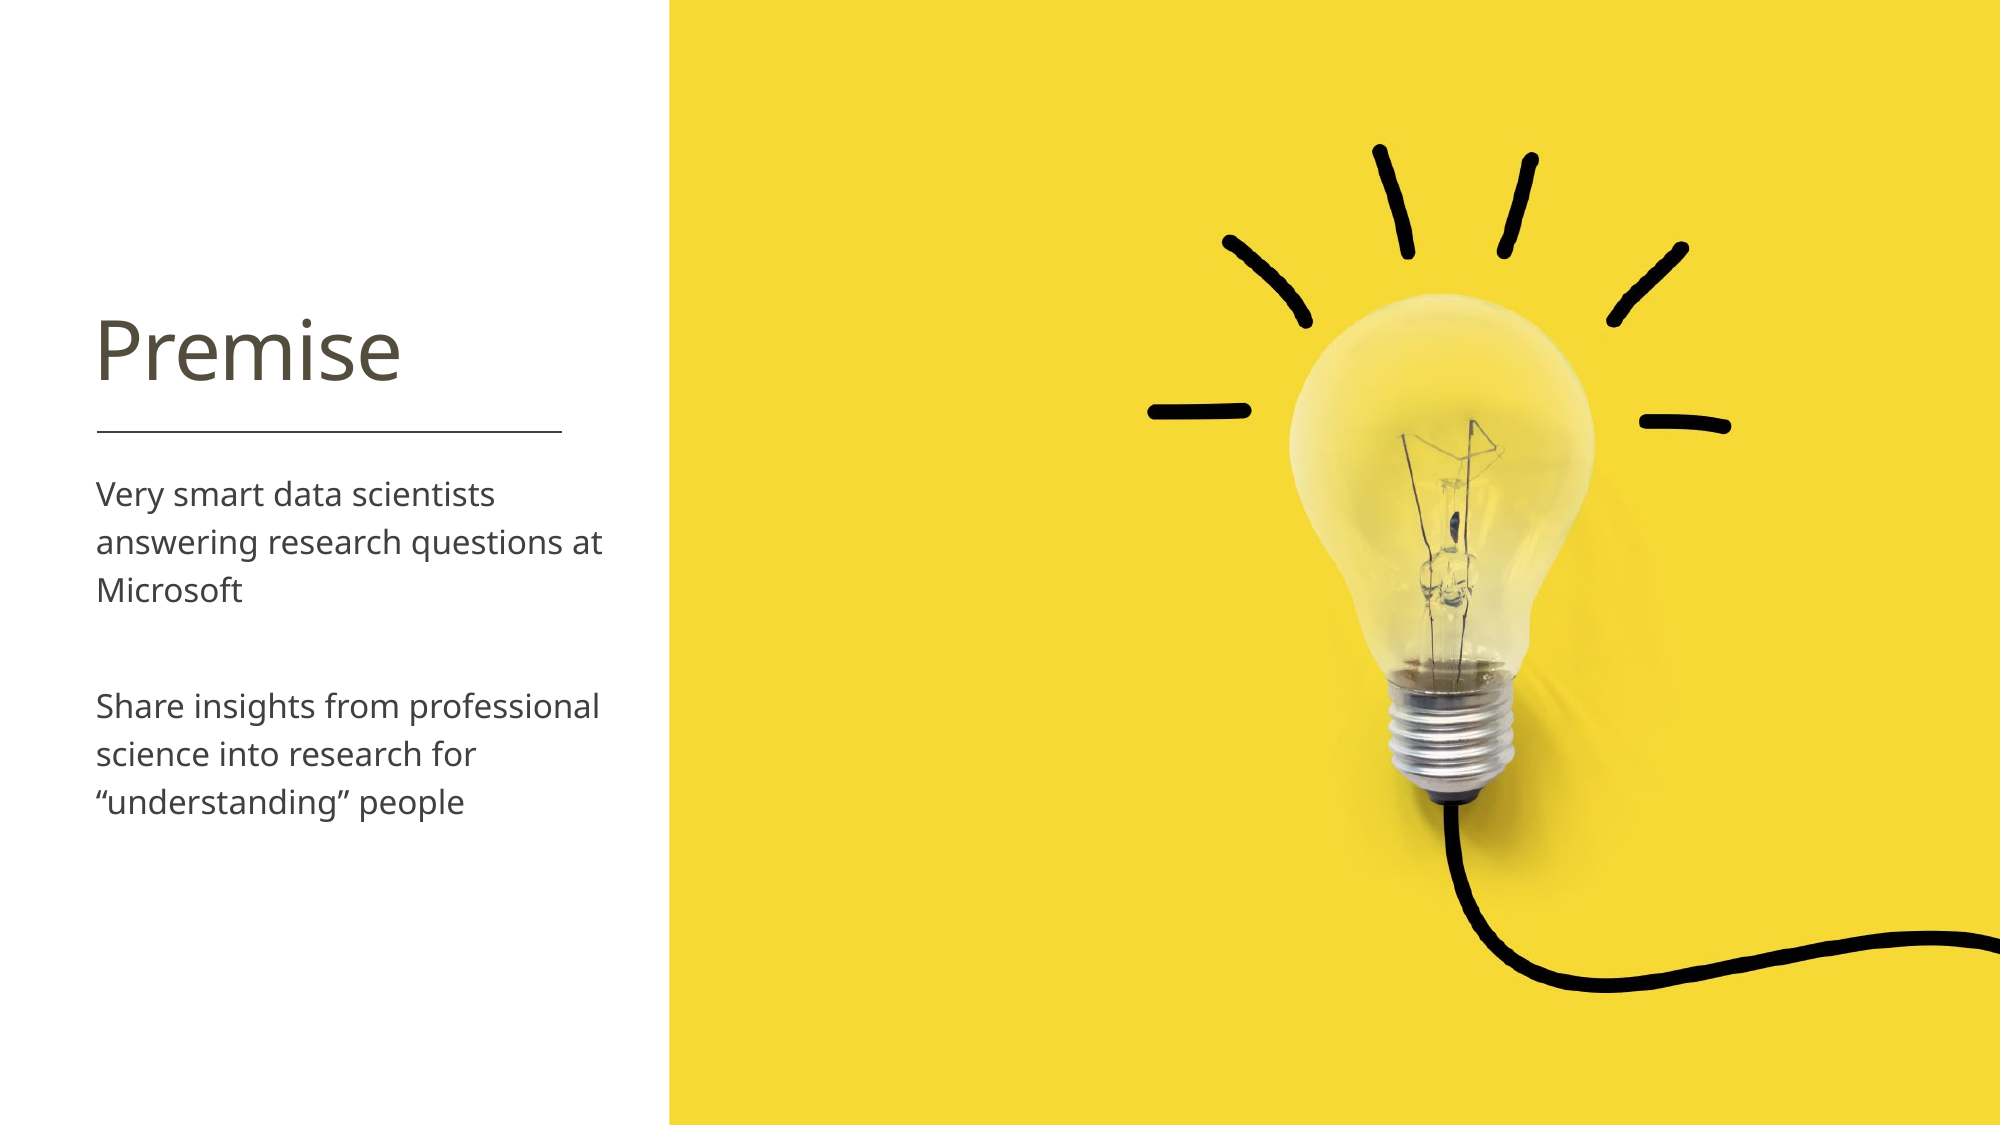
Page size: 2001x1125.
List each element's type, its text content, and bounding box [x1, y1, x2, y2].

text_box [0, 0, 668, 1125]
title Premise [78, 84, 587, 407]
picture [668, 0, 2000, 1125]
list Very smart data scientists answering research questions at Microsoft Share insights from professional science into research for “understanding” people [80, 457, 625, 1001]
